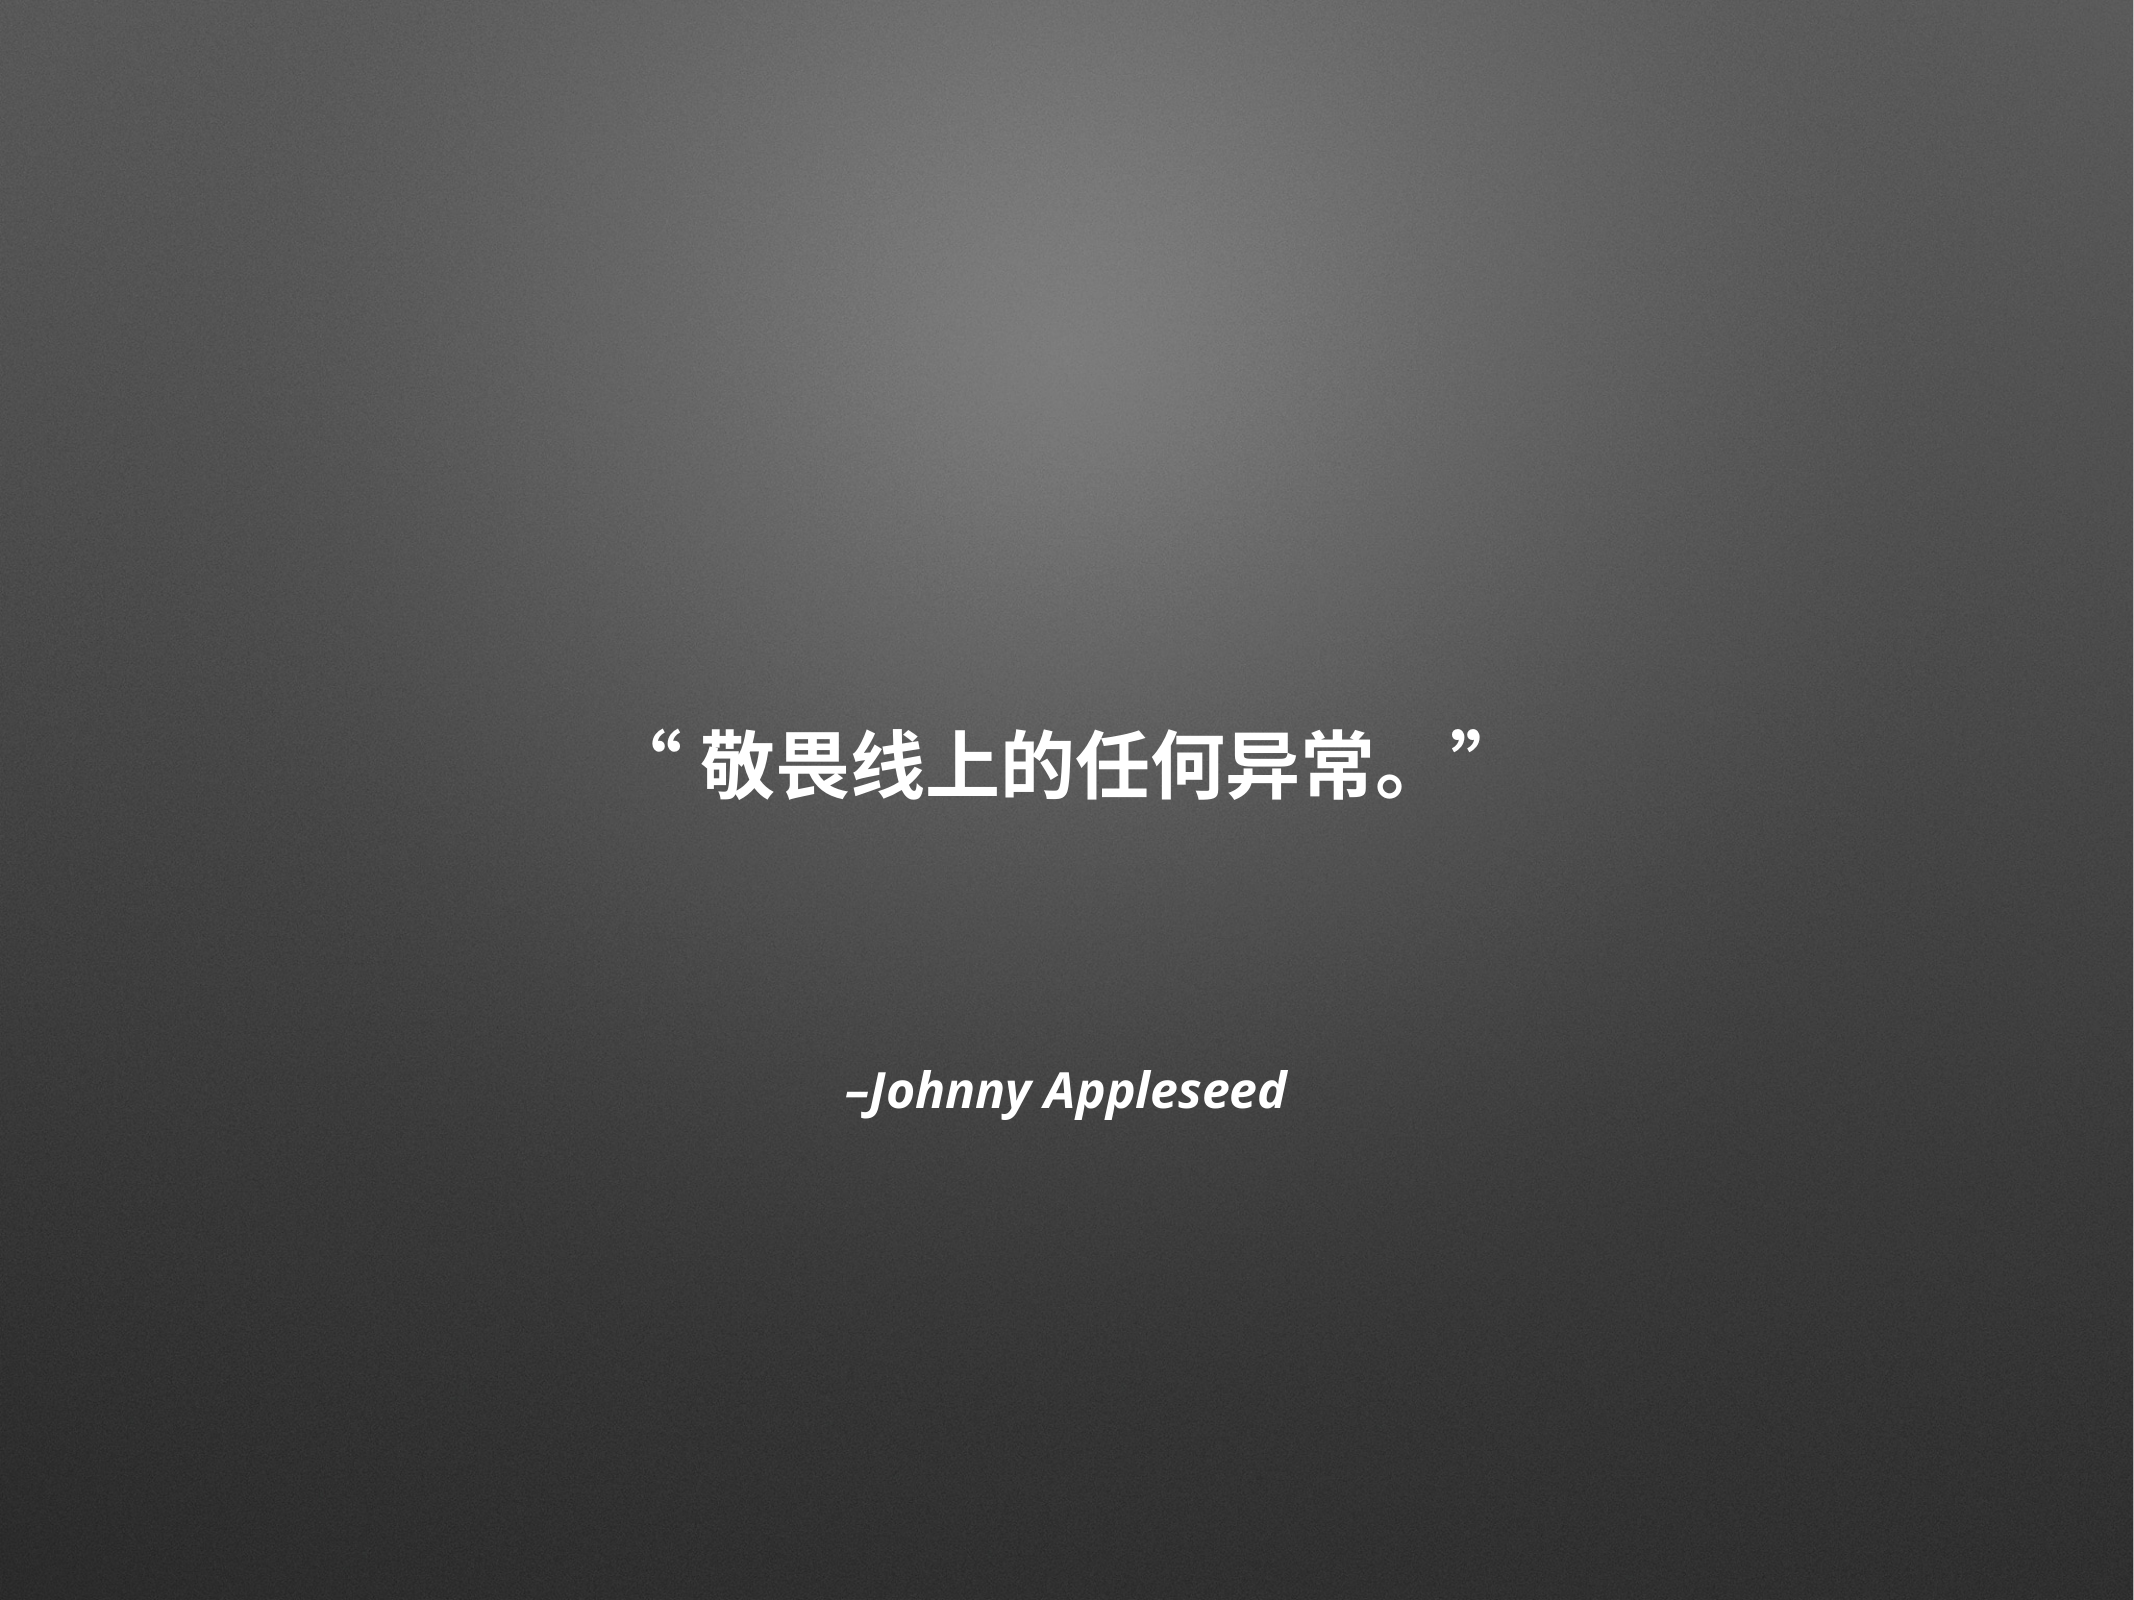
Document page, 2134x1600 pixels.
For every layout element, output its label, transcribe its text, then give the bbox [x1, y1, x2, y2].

picture [0, 0, 2134, 1600]
list “敬畏线上的任何异常。” [207, 698, 1926, 821]
list –Johnny Appleseed [207, 1043, 1926, 1120]
